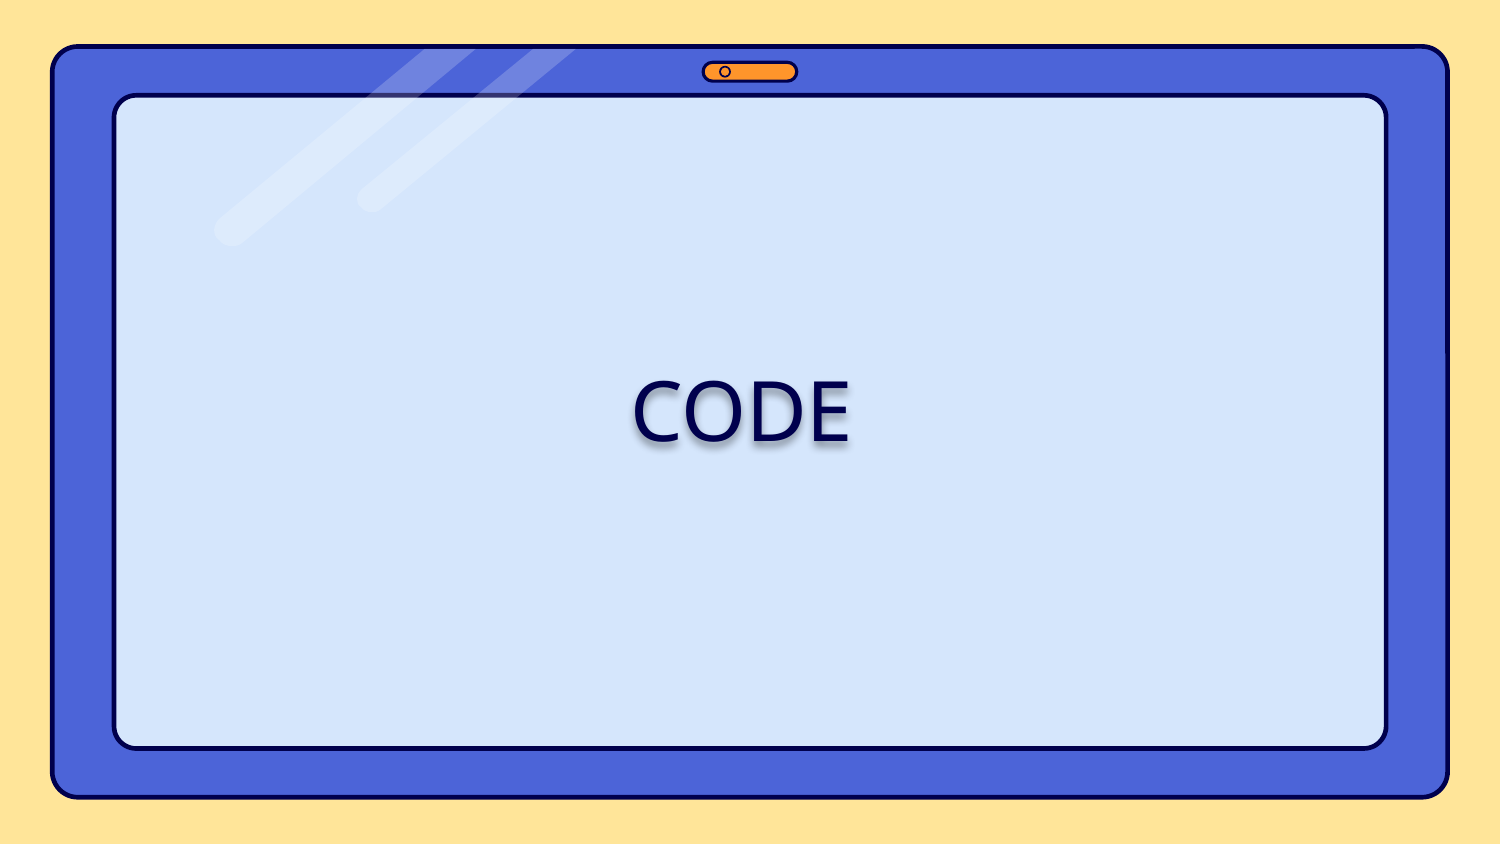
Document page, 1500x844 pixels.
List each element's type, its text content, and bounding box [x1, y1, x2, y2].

title CODE [233, 218, 1251, 599]
